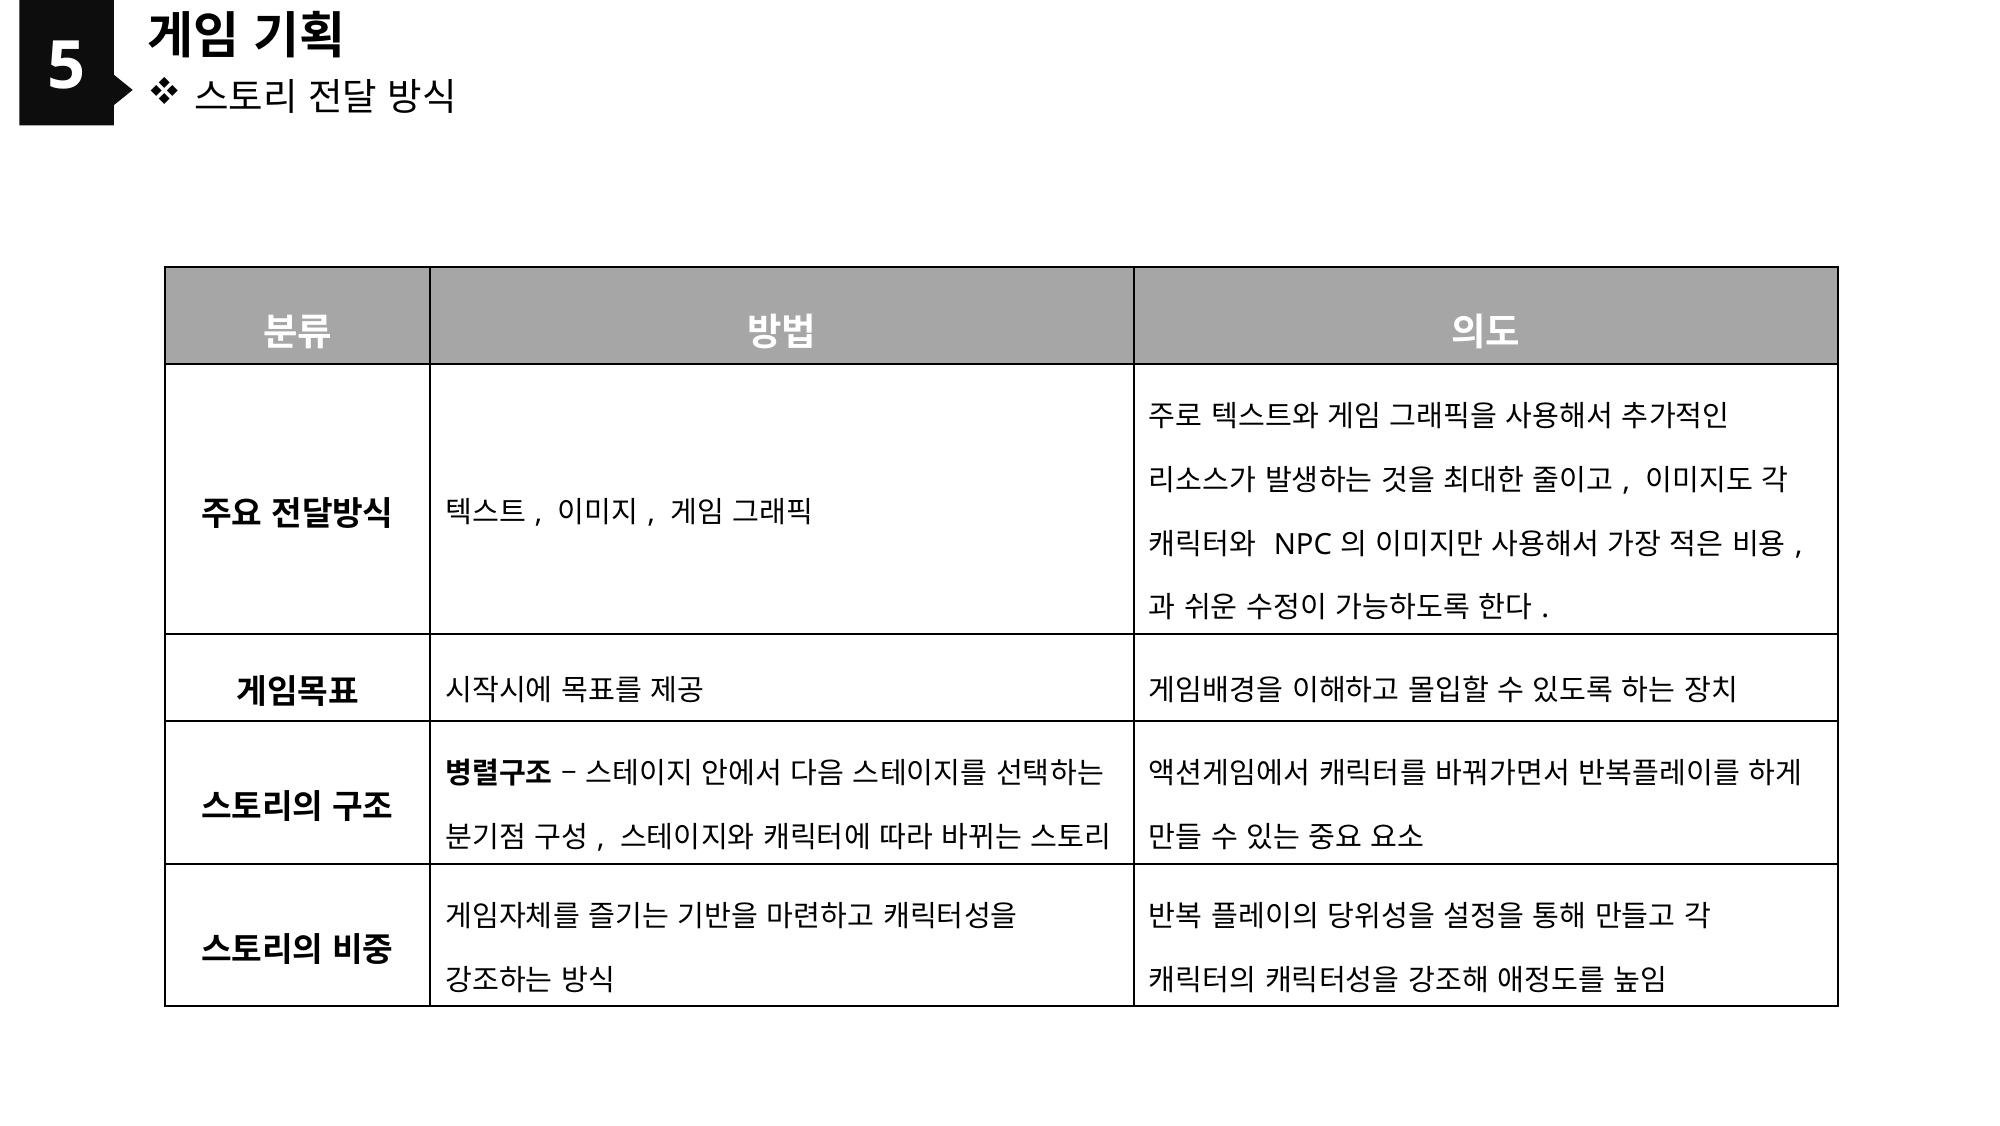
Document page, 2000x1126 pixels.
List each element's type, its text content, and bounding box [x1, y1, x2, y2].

table_cell 병렬구조 – 스테이지 안에서 다음 스테이지를 선택하는 분기점 구성, 스테이지와 캐릭터에 따라 바뀌는 스토리 [431, 722, 1133, 863]
table_cell 스토리의 구조 [166, 722, 429, 863]
table_cell 텍스트, 이미지, 게임 그래픽 [431, 365, 1133, 633]
list 게임 기획 [132, 0, 1237, 67]
list 5 [0, 0, 133, 123]
table_cell 시작시에 목표를 제공 [431, 635, 1133, 720]
table_header 의도 [1135, 268, 1837, 363]
table_header 분류 [166, 268, 429, 363]
table_cell 스토리의 비중 [166, 865, 429, 1005]
table_cell 게임배경을 이해하고 몰입할 수 있도록 하는 장치 [1135, 635, 1837, 720]
table_cell 게임목표 [166, 635, 429, 720]
table_cell 주로 텍스트와 게임 그래픽을 사용해서 추가적인 리소스가 발생하는 것을 최대한 줄이고, 이미지도 각 캐릭터와 NPC의 이미지만 사용해서 가장 적은 비용,과 쉬운 수정이 가능하도록 한다. [1135, 365, 1837, 633]
table_cell 주요 전달방식 [166, 365, 429, 633]
table_cell 게임자체를 즐기는 기반을 마련하고 캐릭터성을 강조하는 방식 [431, 865, 1133, 1005]
list 스토리 전달 방식 [132, 68, 1237, 123]
table_cell 반복 플레이의 당위성을 설정을 통해 만들고 각 캐릭터의 캐릭터성을 강조해 애정도를 높임 [1135, 865, 1837, 1005]
table_cell 액션게임에서 캐릭터를 바꿔가면서 반복플레이를 하게 만들 수 있는 중요 요소 [1135, 722, 1837, 863]
table_header 방법 [431, 268, 1133, 363]
